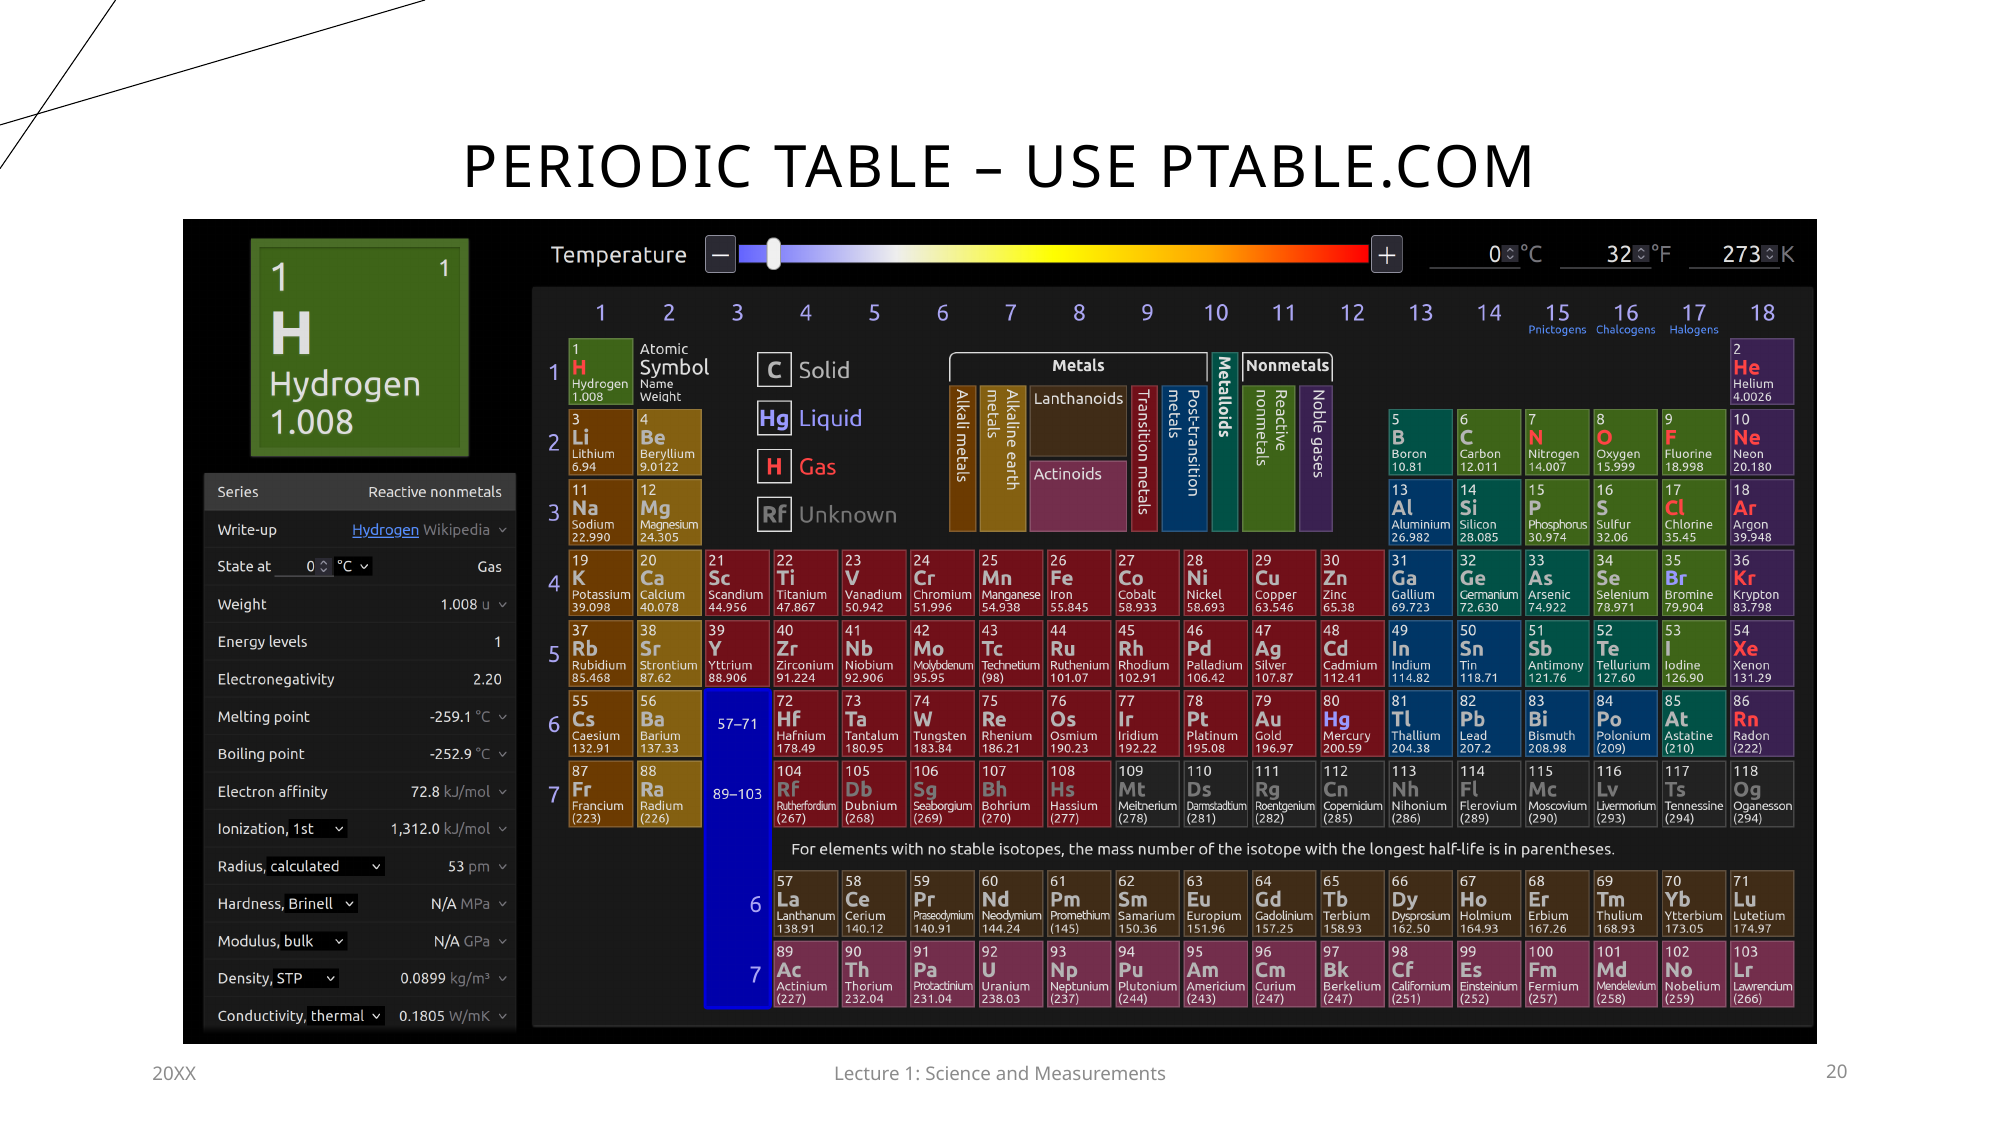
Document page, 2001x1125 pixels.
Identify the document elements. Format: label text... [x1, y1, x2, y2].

slide_number 20XX [137, 1042, 588, 1103]
footer Lecture 1: Science and Measurements​ [662, 1044, 1338, 1103]
title Periodic Table – Use ptable.com [137, 59, 1863, 278]
picture [183, 219, 1817, 1044]
slide_number 20 [1412, 1042, 1863, 1103]
